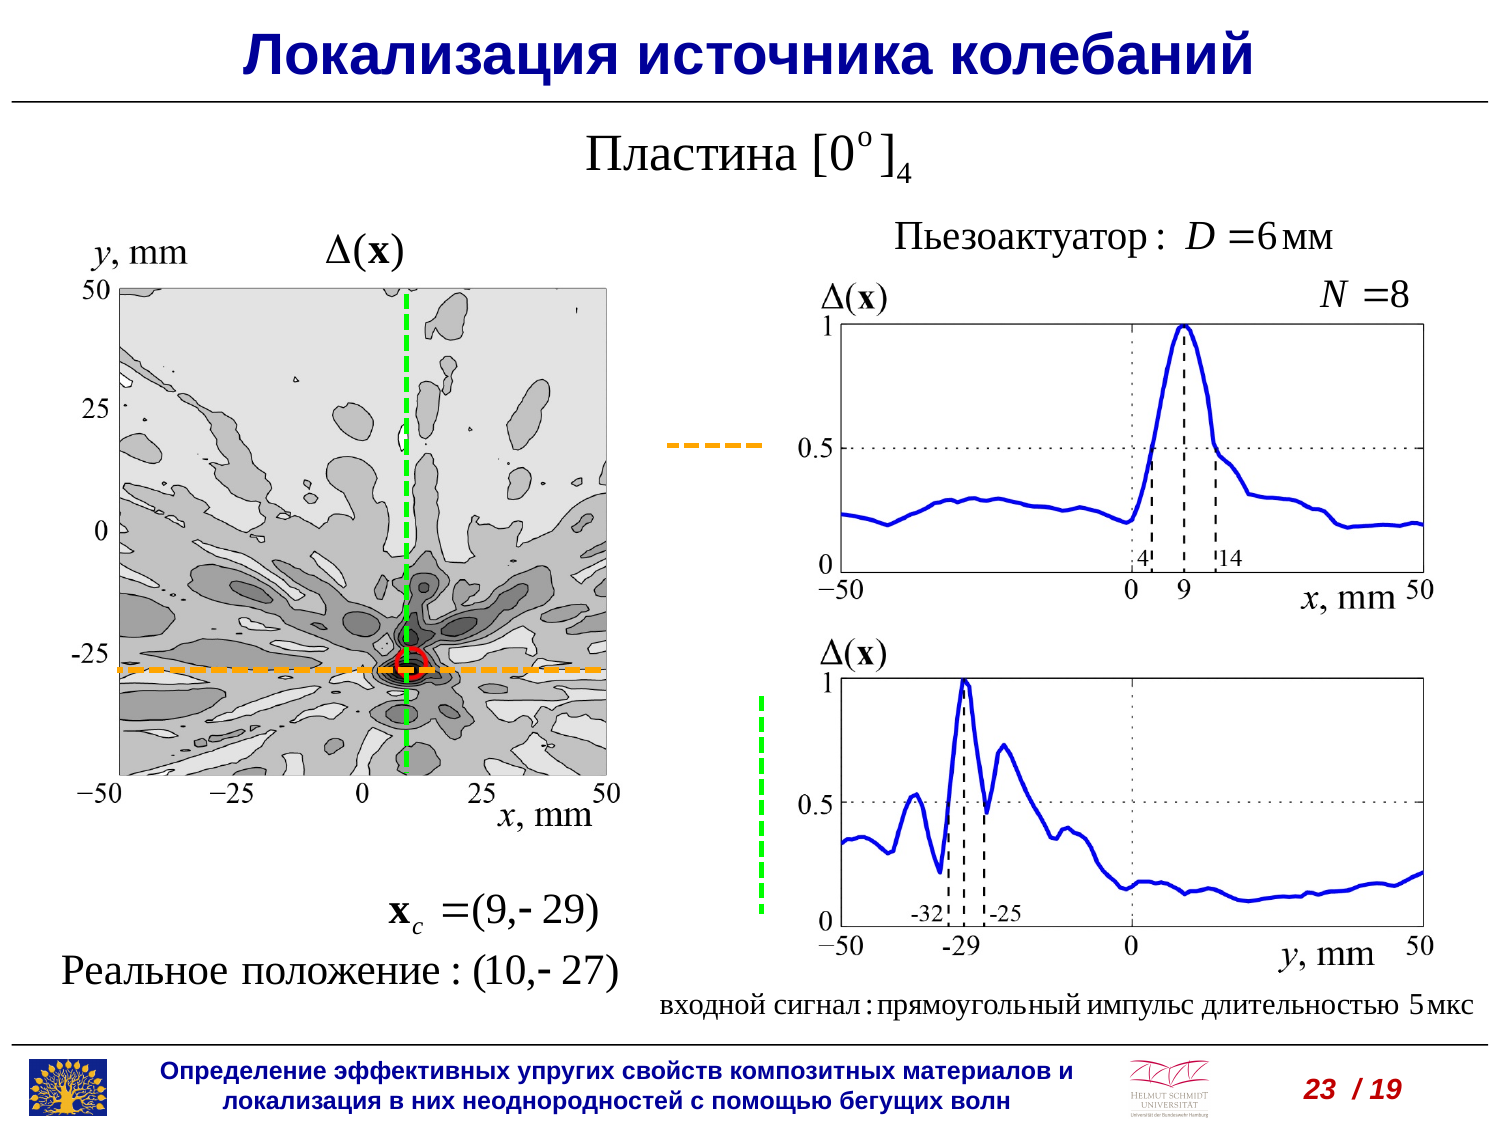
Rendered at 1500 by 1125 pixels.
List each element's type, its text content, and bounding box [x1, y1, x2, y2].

picture [796, 277, 1434, 977]
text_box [887, 211, 1343, 268]
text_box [381, 879, 606, 943]
title Локализация источника колебаний [0, 0, 1500, 103]
picture [29, 1059, 107, 1116]
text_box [54, 944, 629, 1003]
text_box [655, 986, 1480, 1028]
picture [21, 191, 703, 872]
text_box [318, 223, 413, 283]
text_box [1311, 270, 1417, 318]
picture [1128, 1058, 1211, 1119]
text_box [577, 113, 923, 193]
